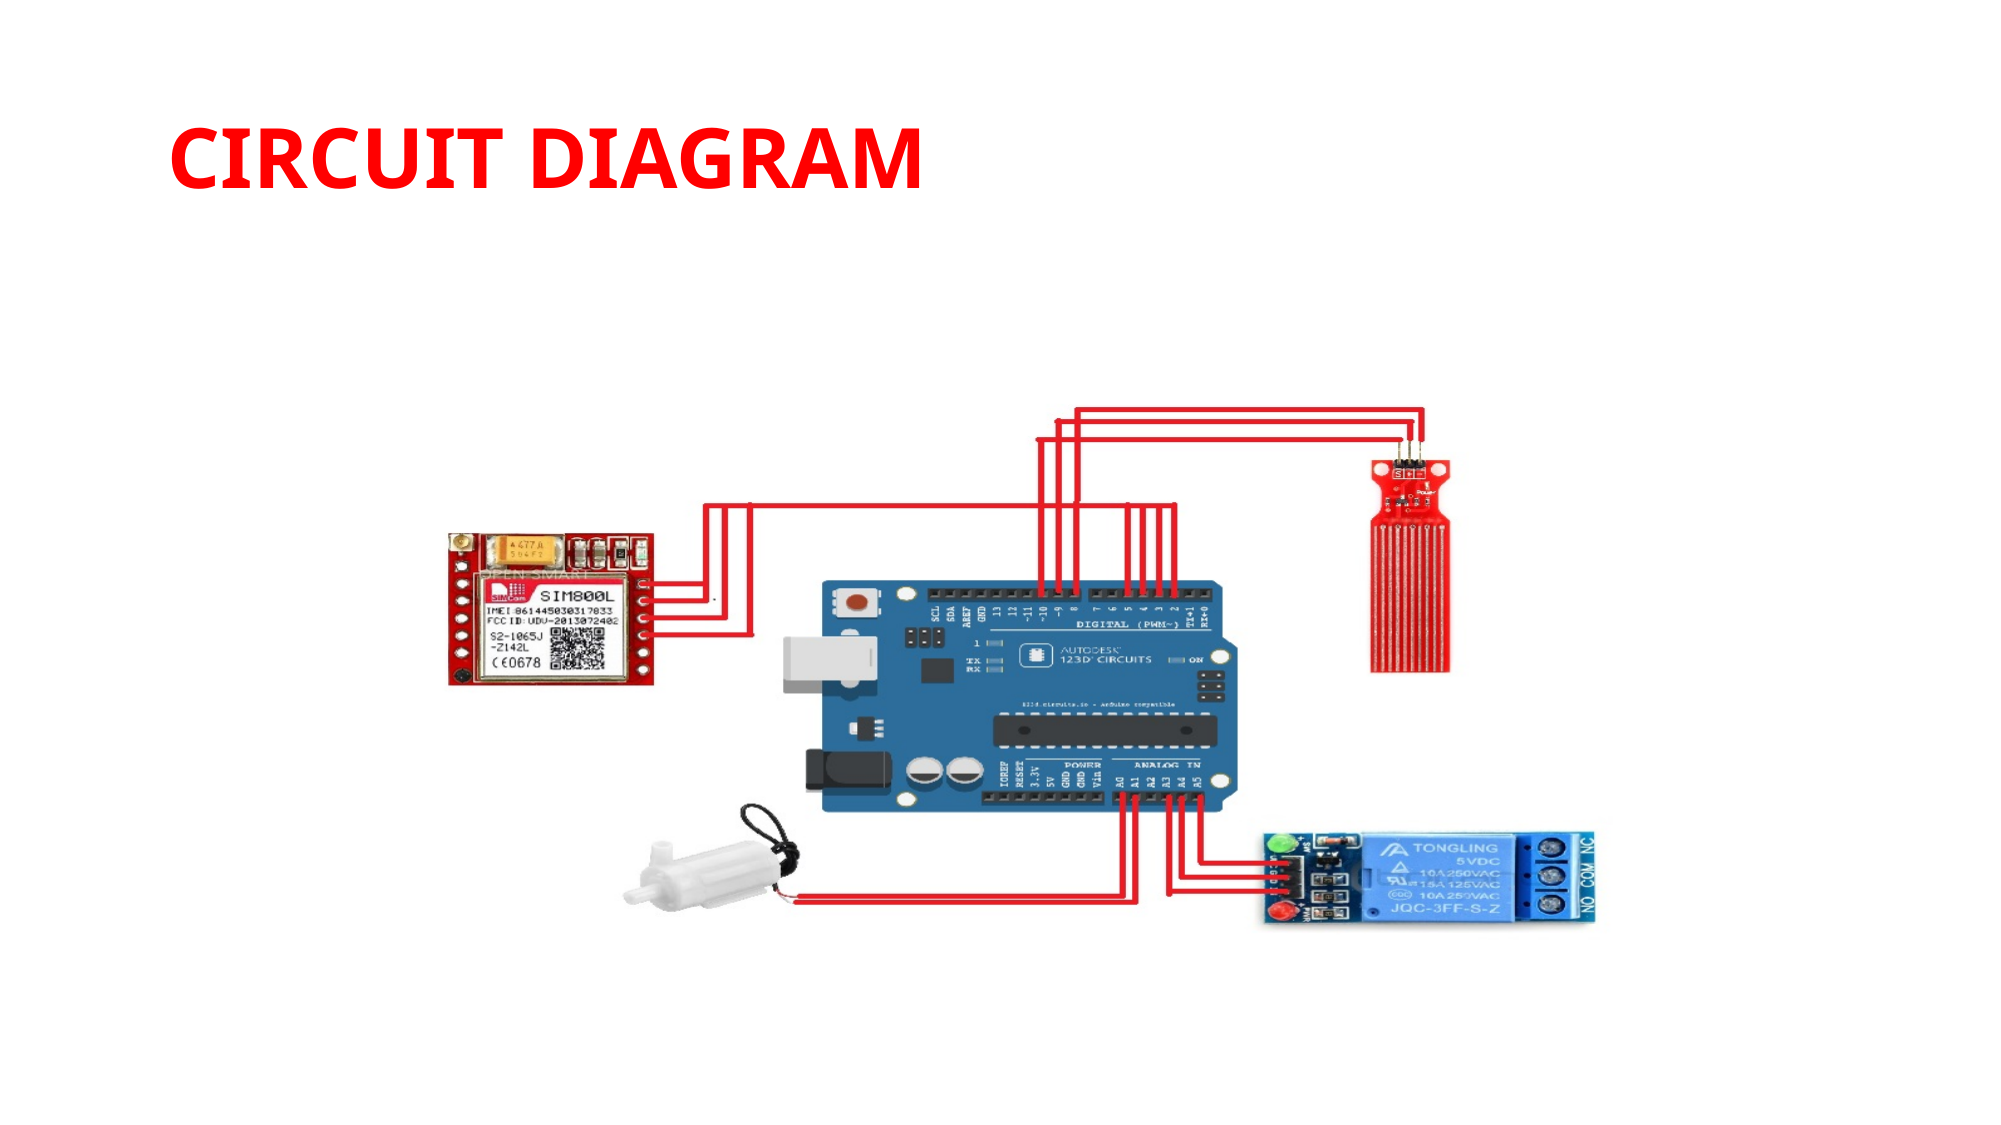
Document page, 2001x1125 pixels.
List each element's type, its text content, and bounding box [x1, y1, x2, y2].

title CIRCUIT DIAGRAM [167, 105, 1082, 251]
picture [324, 324, 1613, 1125]
